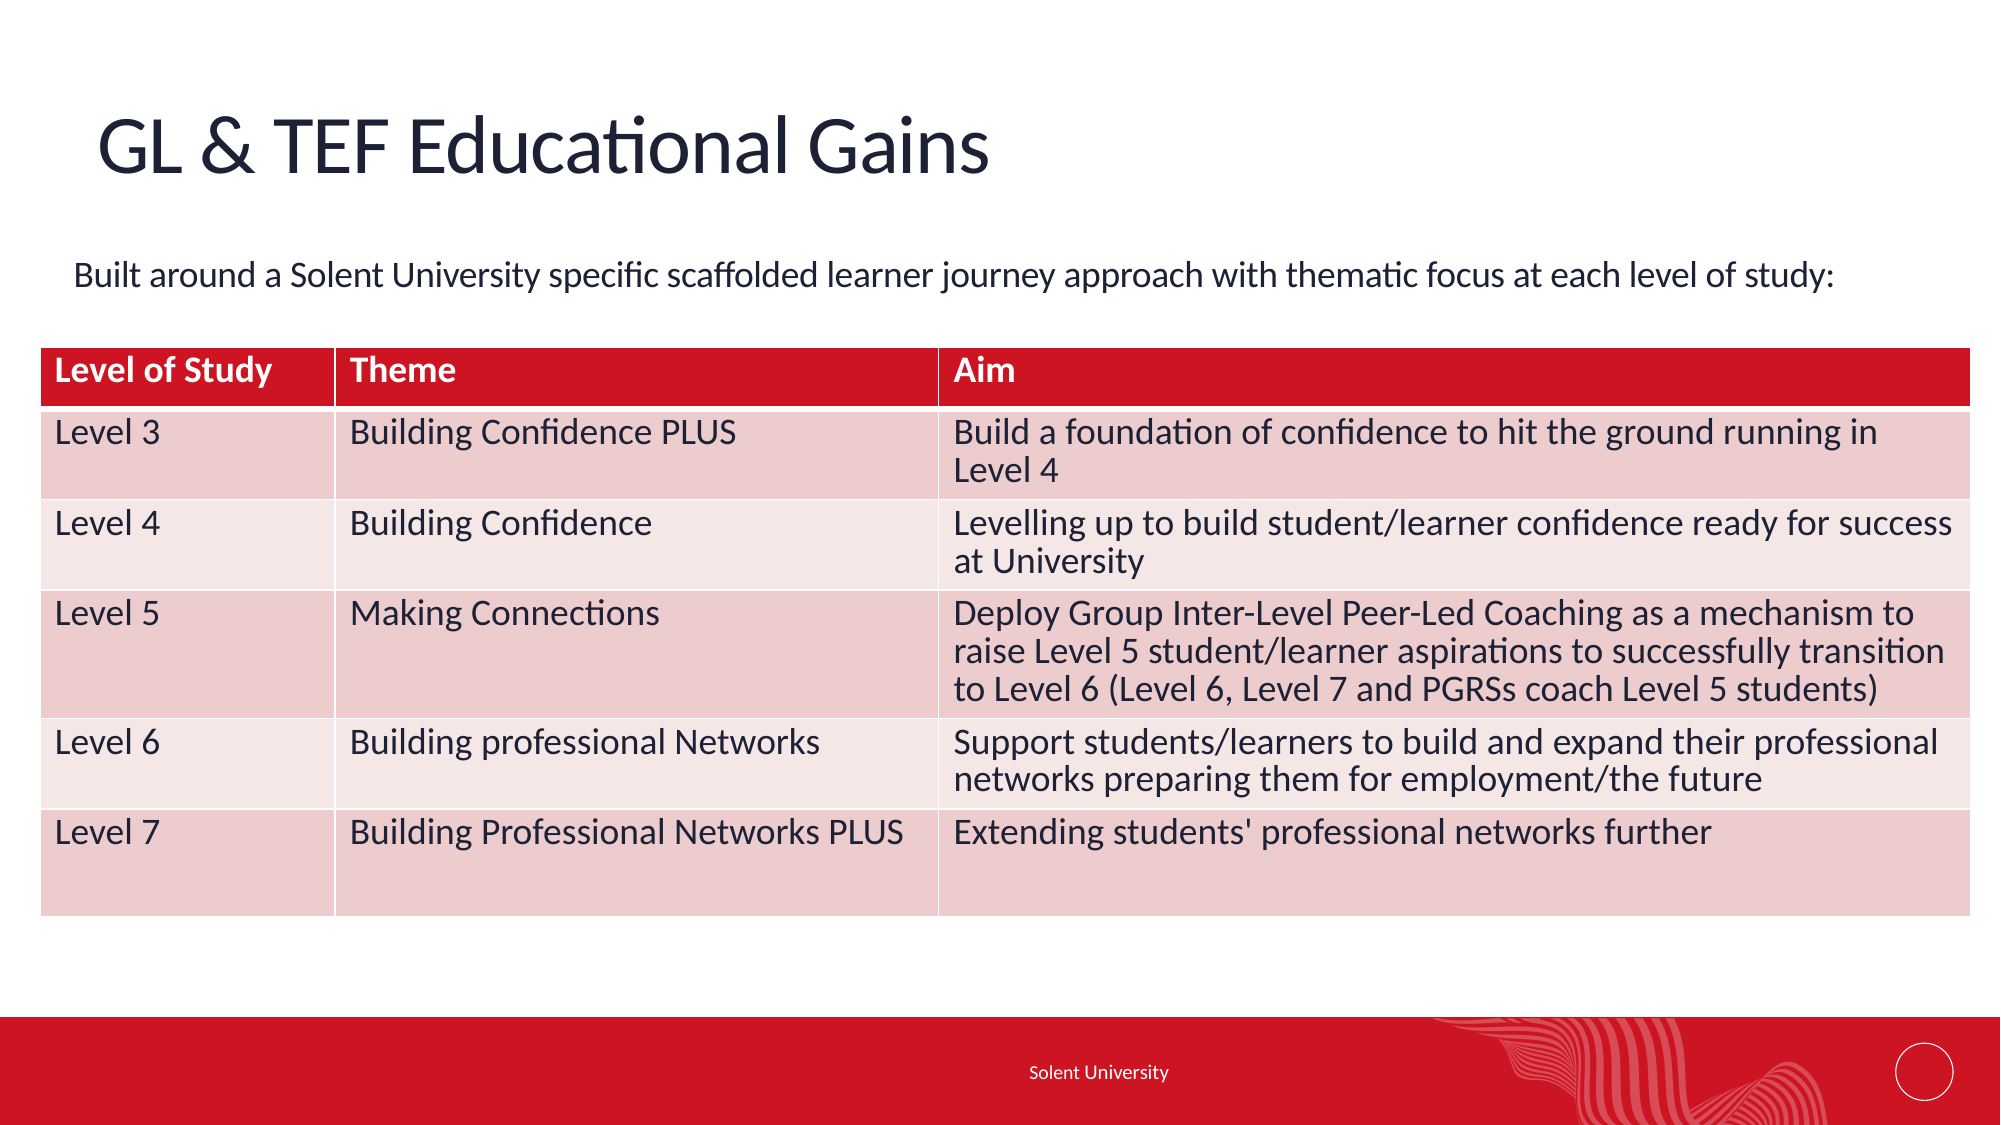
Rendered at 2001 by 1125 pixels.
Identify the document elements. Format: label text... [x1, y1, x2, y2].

table_cell Building professional Networks [336, 719, 938, 808]
table_cell Building Confidence PLUS [336, 412, 938, 499]
table_cell Level 6 [41, 719, 334, 808]
list Built around a Solent University specific scaffolded learner journey approach with thematic focus at each level of study: [58, 248, 1933, 346]
table_cell Level 5 [41, 591, 334, 718]
table_cell Support students/learners to build and expand their professional networks preparing them for employment/the future [939, 719, 1970, 808]
table_cell Deploy Group Inter-Level Peer-Led Coaching as a mechanism to raise Level 5 student/learner aspirations to successfully transition to Level 6 (Level 6, Level 7 and PGRSs coach Level 5 students) [939, 591, 1970, 718]
title GL & TEF Educational Gains [97, 105, 1881, 248]
table_header Theme [336, 348, 938, 406]
table_cell Level 4 [41, 500, 334, 589]
table_cell Making Connections [336, 591, 938, 718]
table_cell Extending students' professional networks further [939, 810, 1970, 916]
picture [1432, 1018, 1828, 1125]
table_cell Level 7 [41, 810, 334, 916]
table_cell Building Confidence [336, 500, 938, 589]
table_cell Build a foundation of confidence to hit the ground running in Level 4 [939, 412, 1970, 499]
table_cell Levelling up to build student/learner confidence ready for success at University [939, 500, 1970, 589]
table_header Aim [939, 348, 1970, 406]
table_cell Building Professional Networks PLUS [336, 810, 938, 916]
table_header Level of Study [41, 348, 334, 406]
table_cell Level 3 [41, 412, 334, 499]
